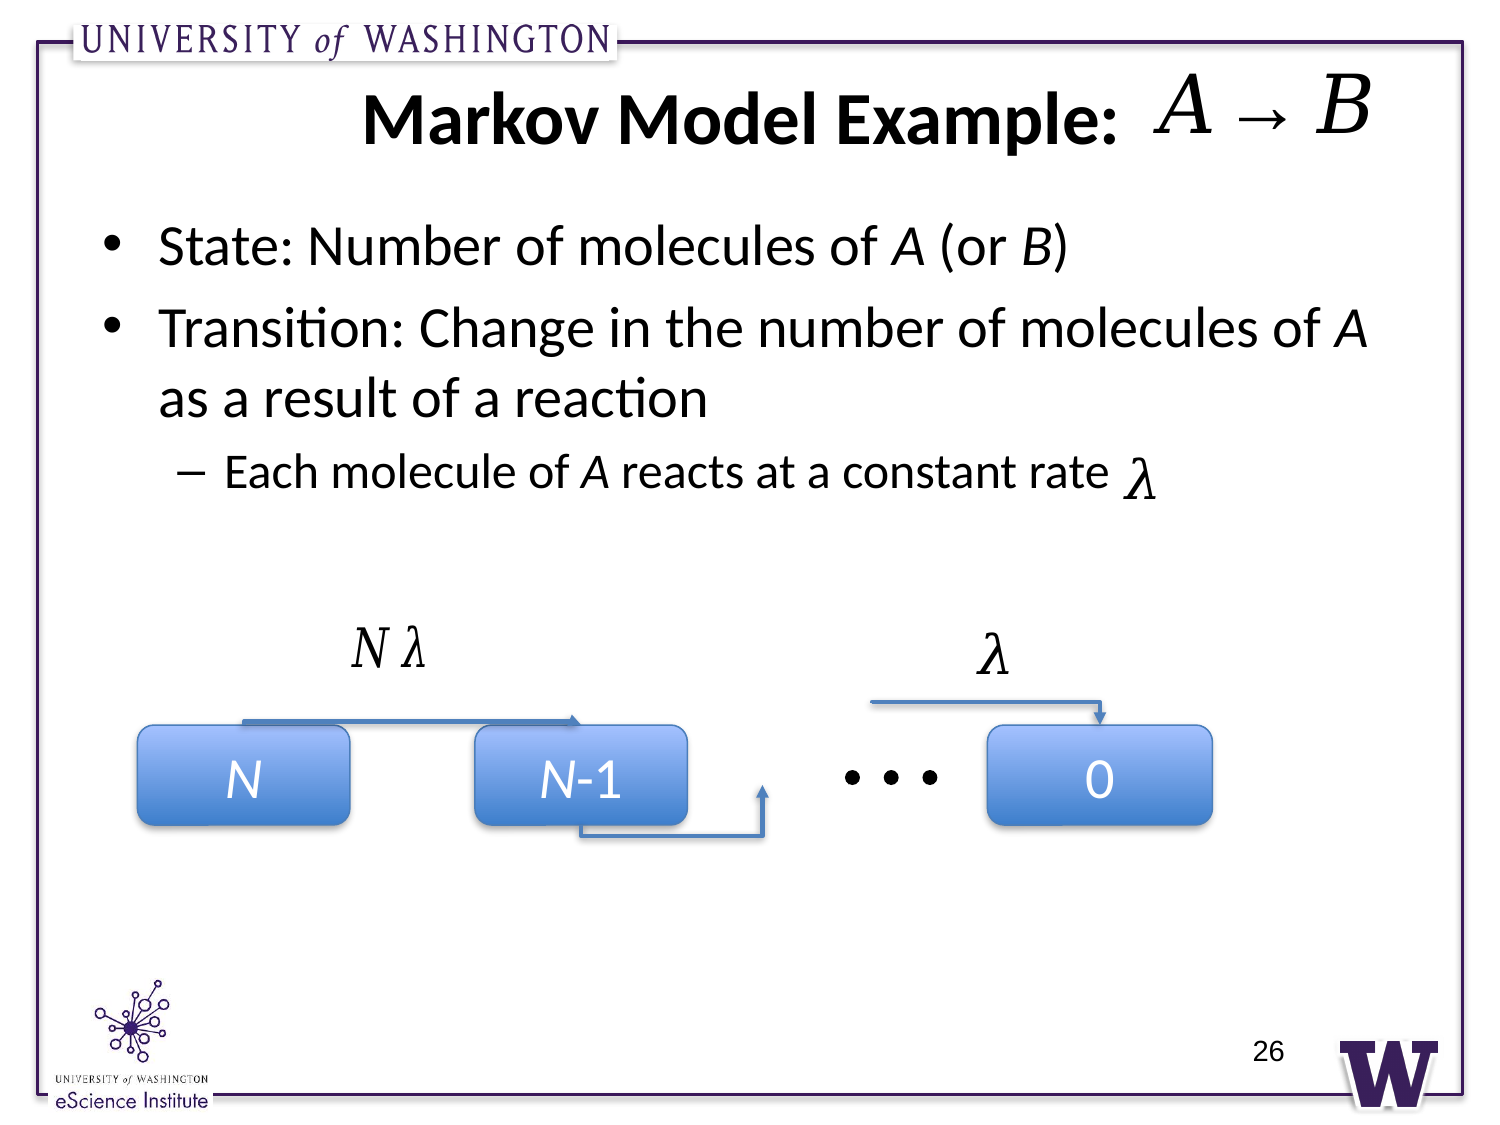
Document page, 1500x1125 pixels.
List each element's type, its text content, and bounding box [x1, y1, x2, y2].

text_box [883, 734, 899, 824]
picture [81, 24, 609, 61]
picture [48, 978, 213, 1113]
picture [1340, 1041, 1438, 1107]
text_box State: Number of molecules of A (or B) Transition: Change in the number of molecules of A as a result of a reaction Each molecule of A reacts at a constant rate [87, 200, 1438, 538]
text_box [651, 714, 693, 896]
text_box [871, 703, 1101, 726]
text_box 0 [986, 724, 1214, 826]
slide_number 26 [1237, 1025, 1325, 1085]
text_box N-1 [474, 724, 646, 826]
text_box N [136, 724, 351, 826]
title Markov Model Example: [75, 62, 1425, 200]
